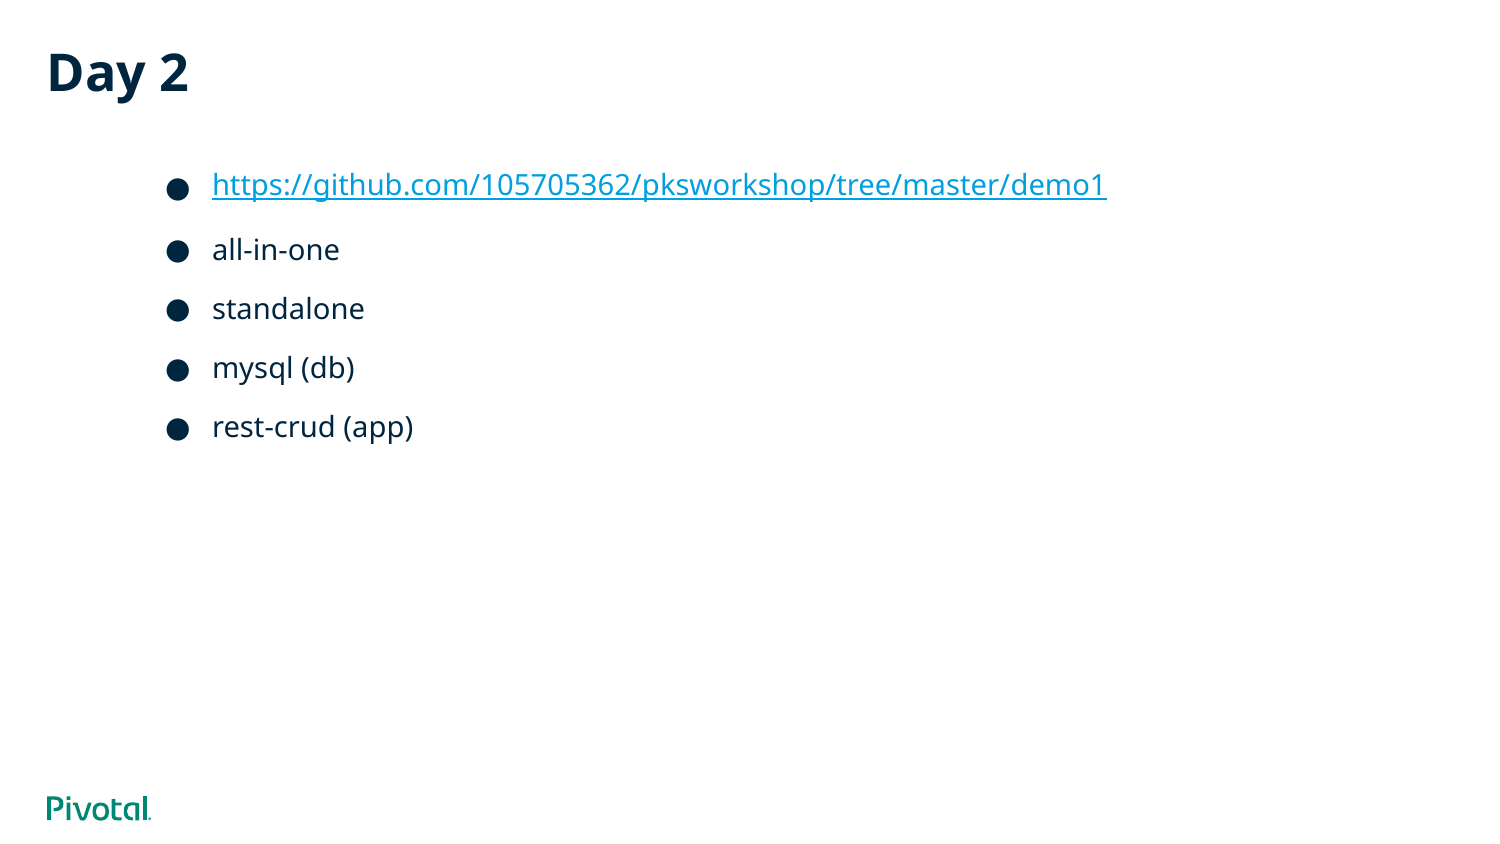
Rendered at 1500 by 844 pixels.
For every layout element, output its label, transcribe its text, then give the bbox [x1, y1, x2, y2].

list https://github.com/105705362/pksworkshop/tree/master/demo1 all-in-one standalone mysql (db) rest-crud (app) [150, 147, 1354, 767]
title Day 2 [31, 24, 1453, 90]
